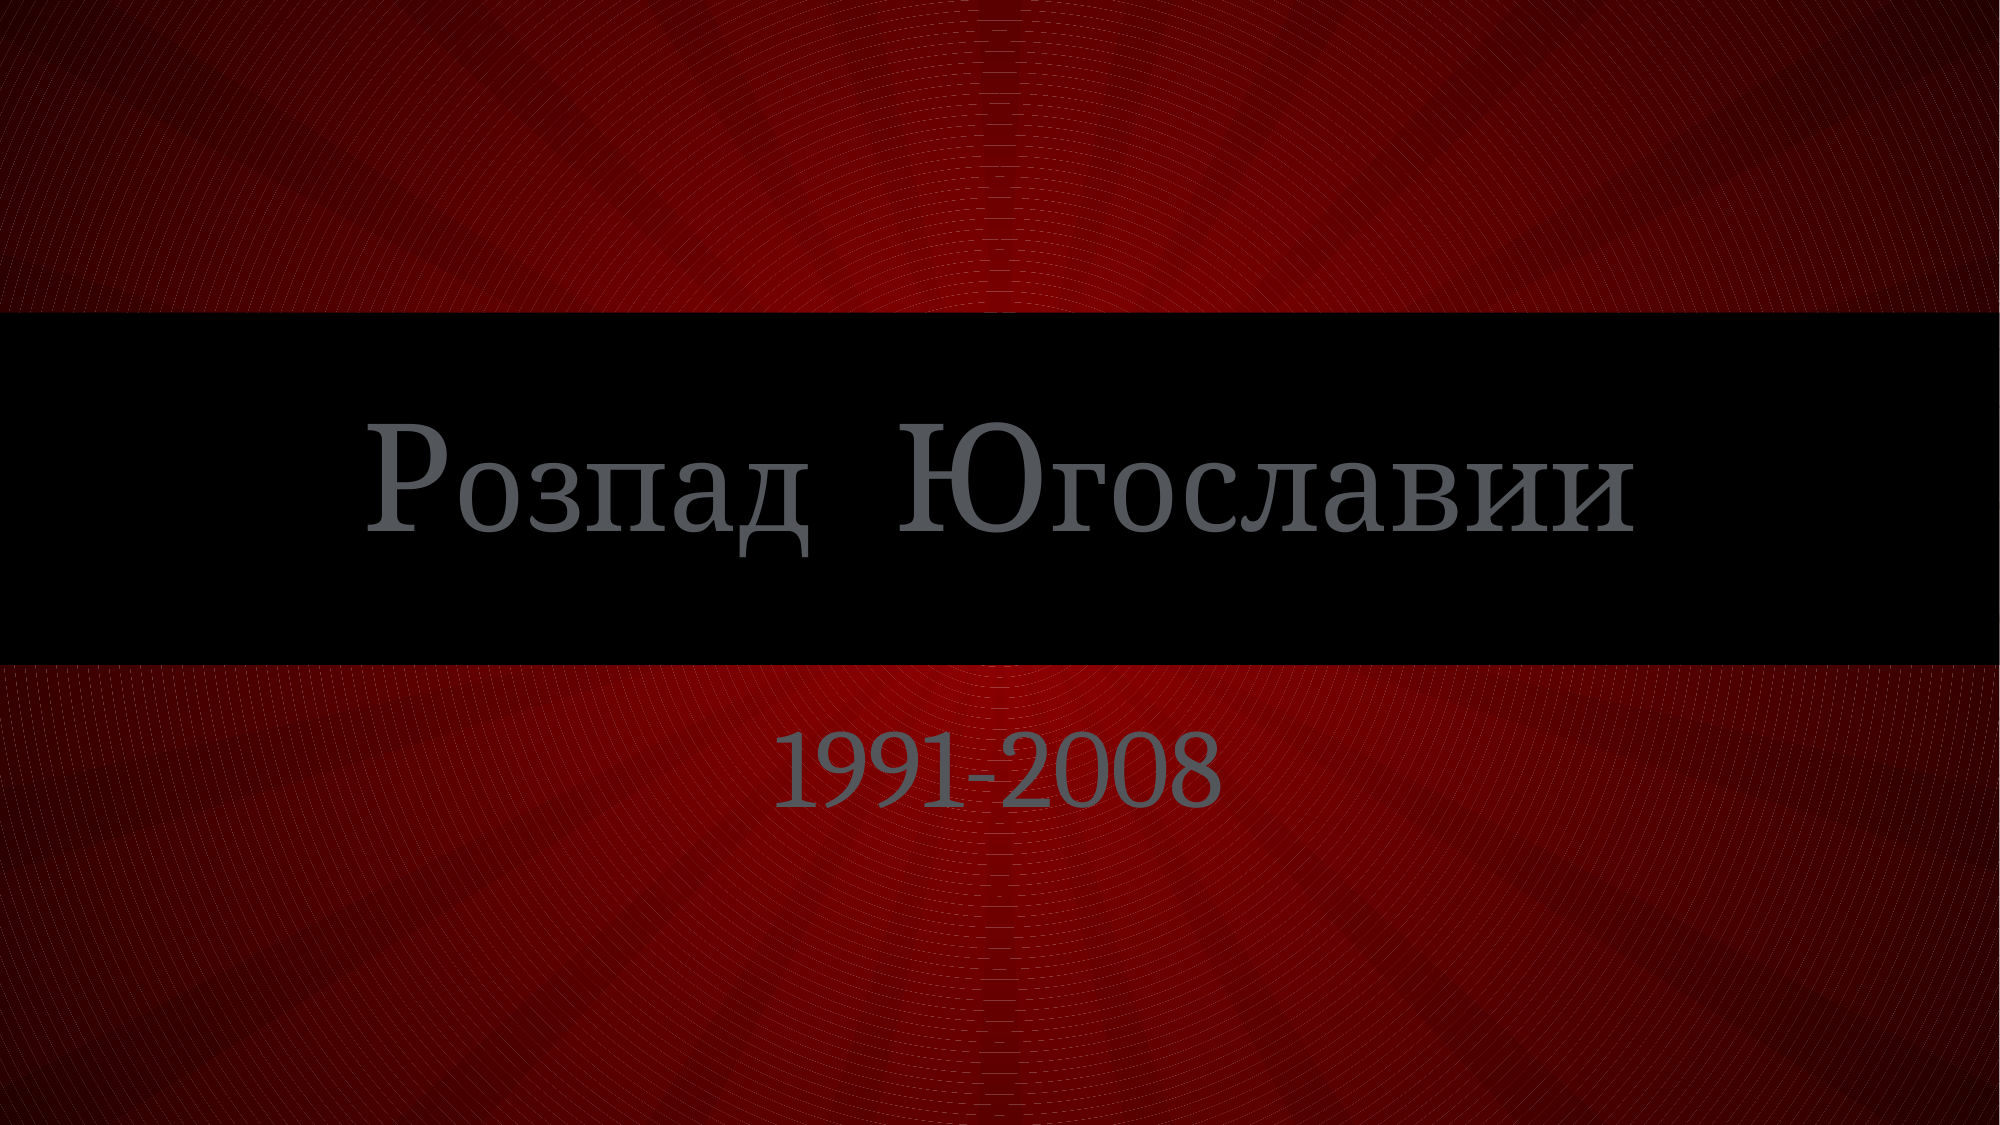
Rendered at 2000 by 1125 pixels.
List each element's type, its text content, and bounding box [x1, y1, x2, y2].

title Розпад Югославии [199, 314, 1800, 667]
subtitle 1991-2008 [689, 704, 1310, 871]
